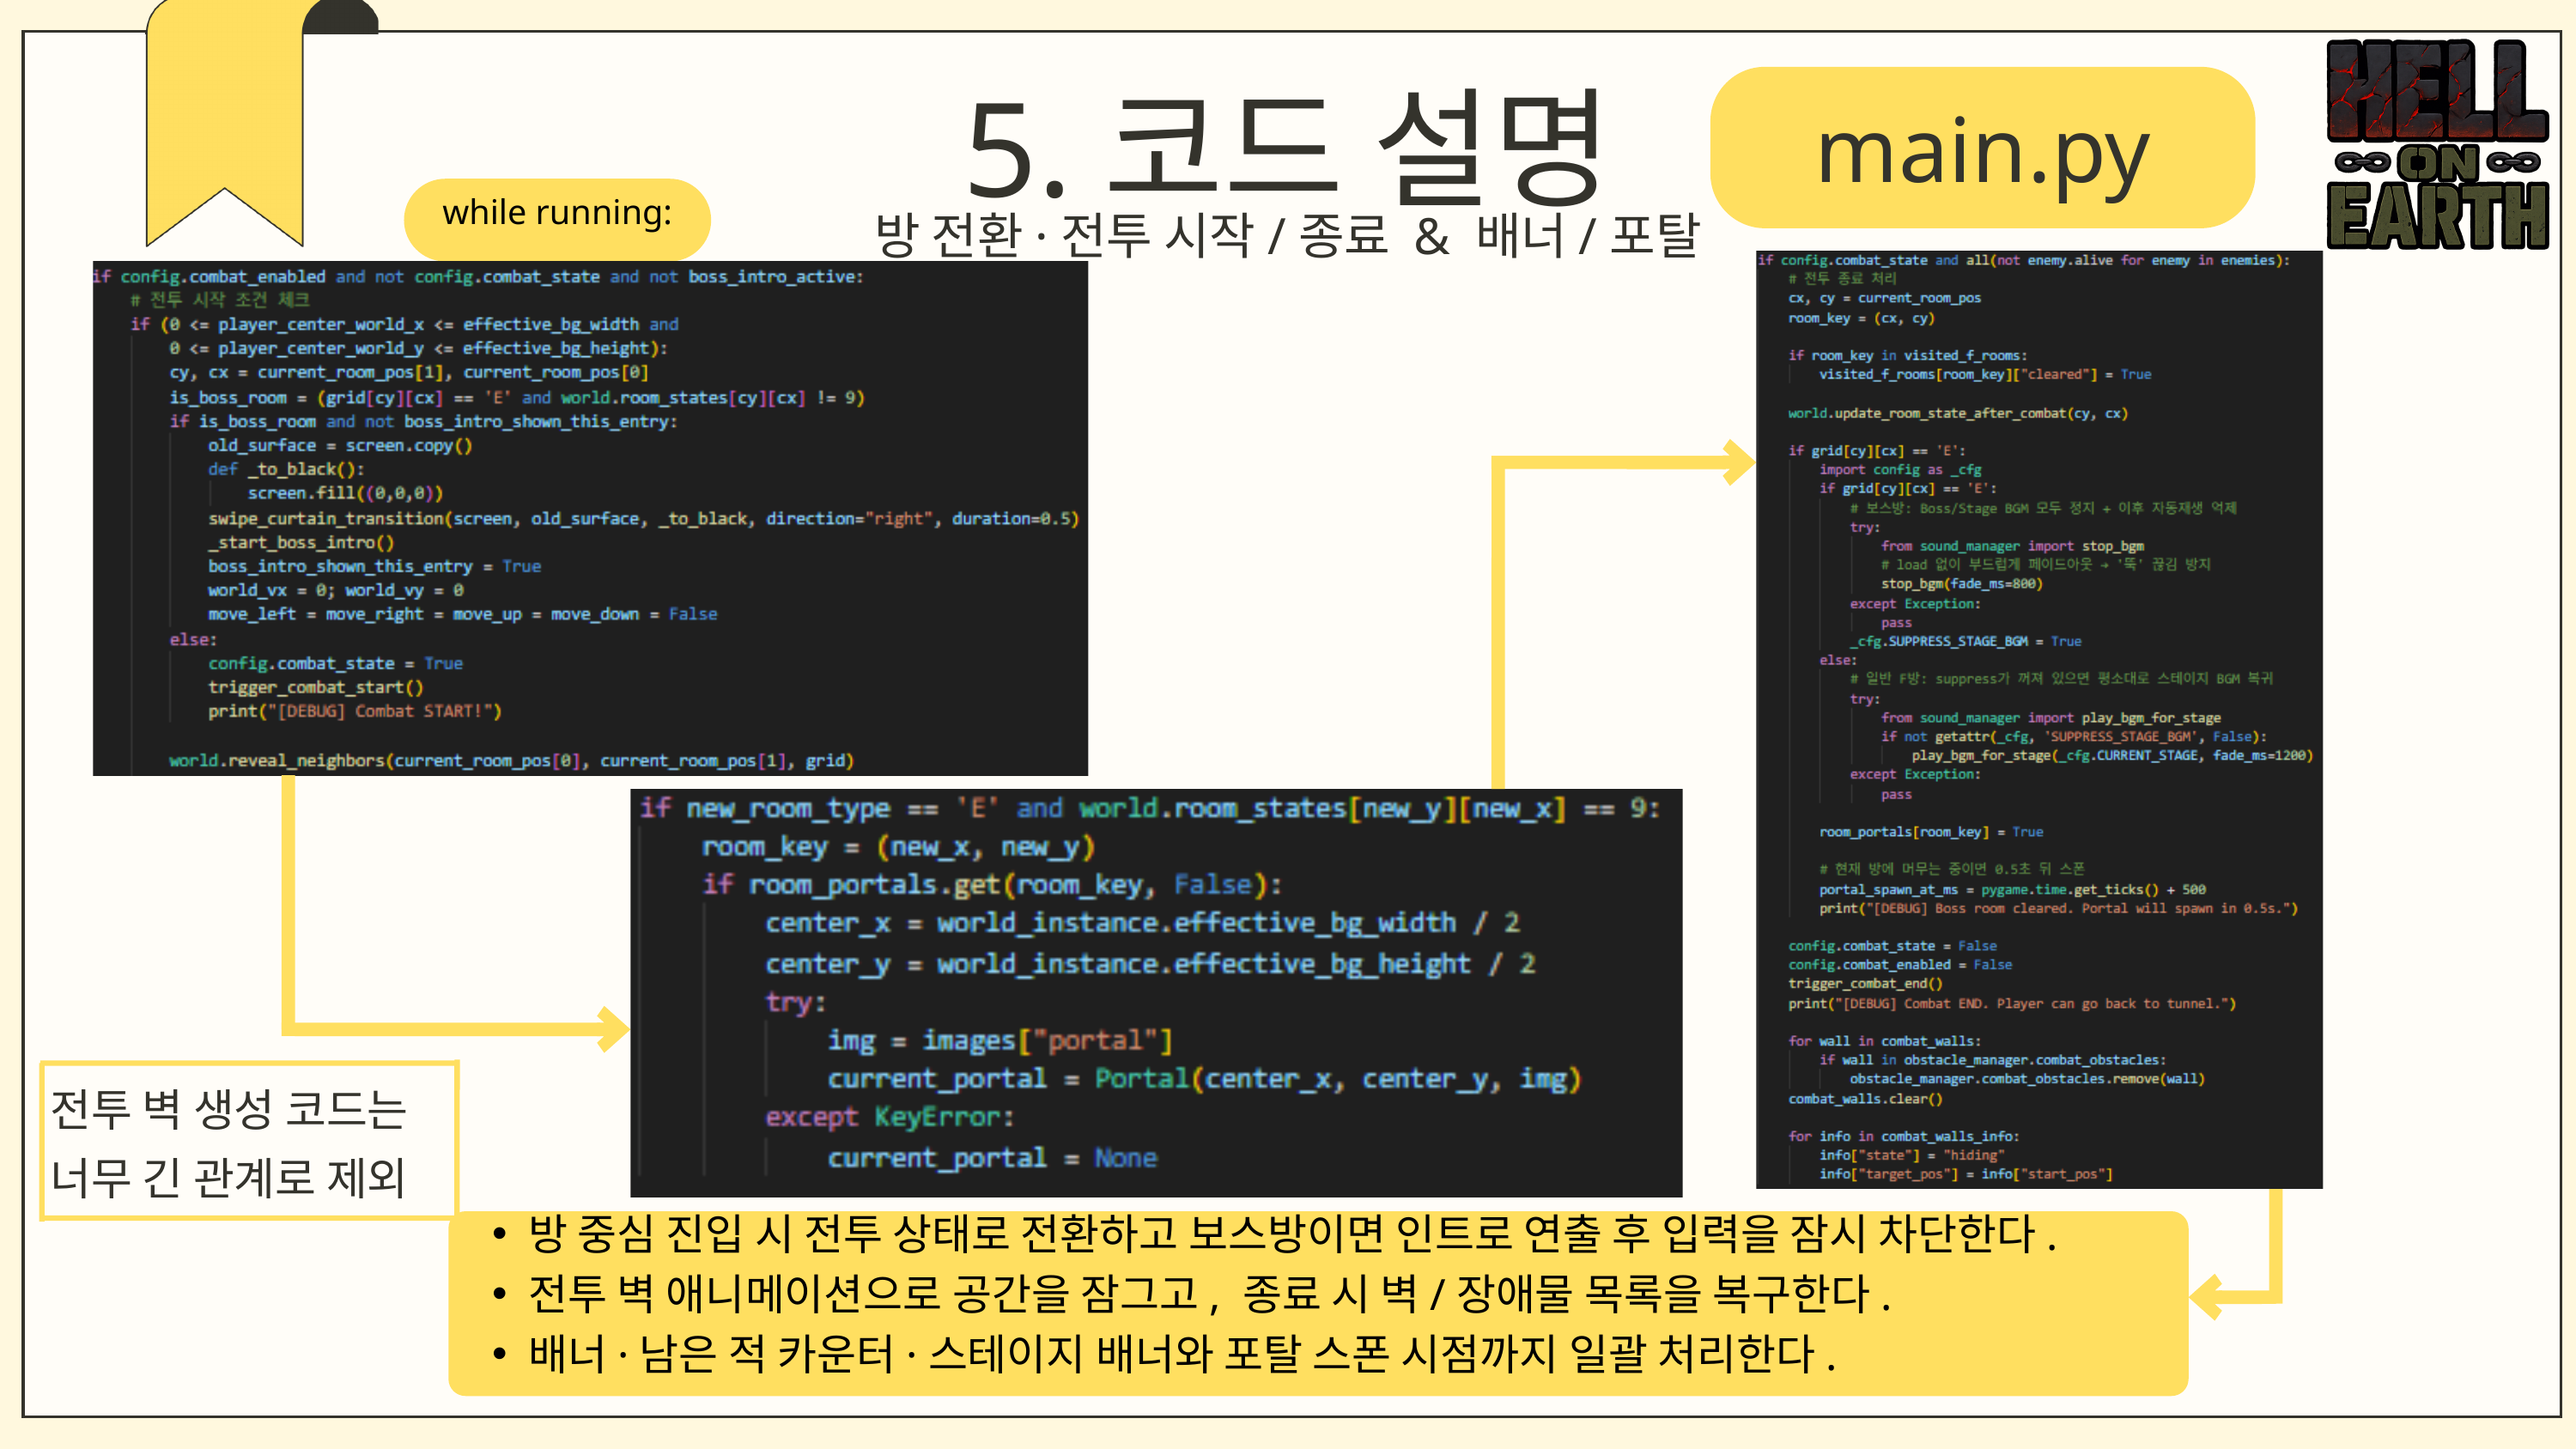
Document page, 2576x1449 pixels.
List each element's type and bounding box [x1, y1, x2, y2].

text_box [448, 1210, 2189, 1397]
text_box [144, 0, 379, 28]
text_box [2299, 6, 2576, 283]
text_box [404, 178, 712, 262]
text_box [1710, 66, 2256, 229]
text_box [22, 31, 2561, 1418]
